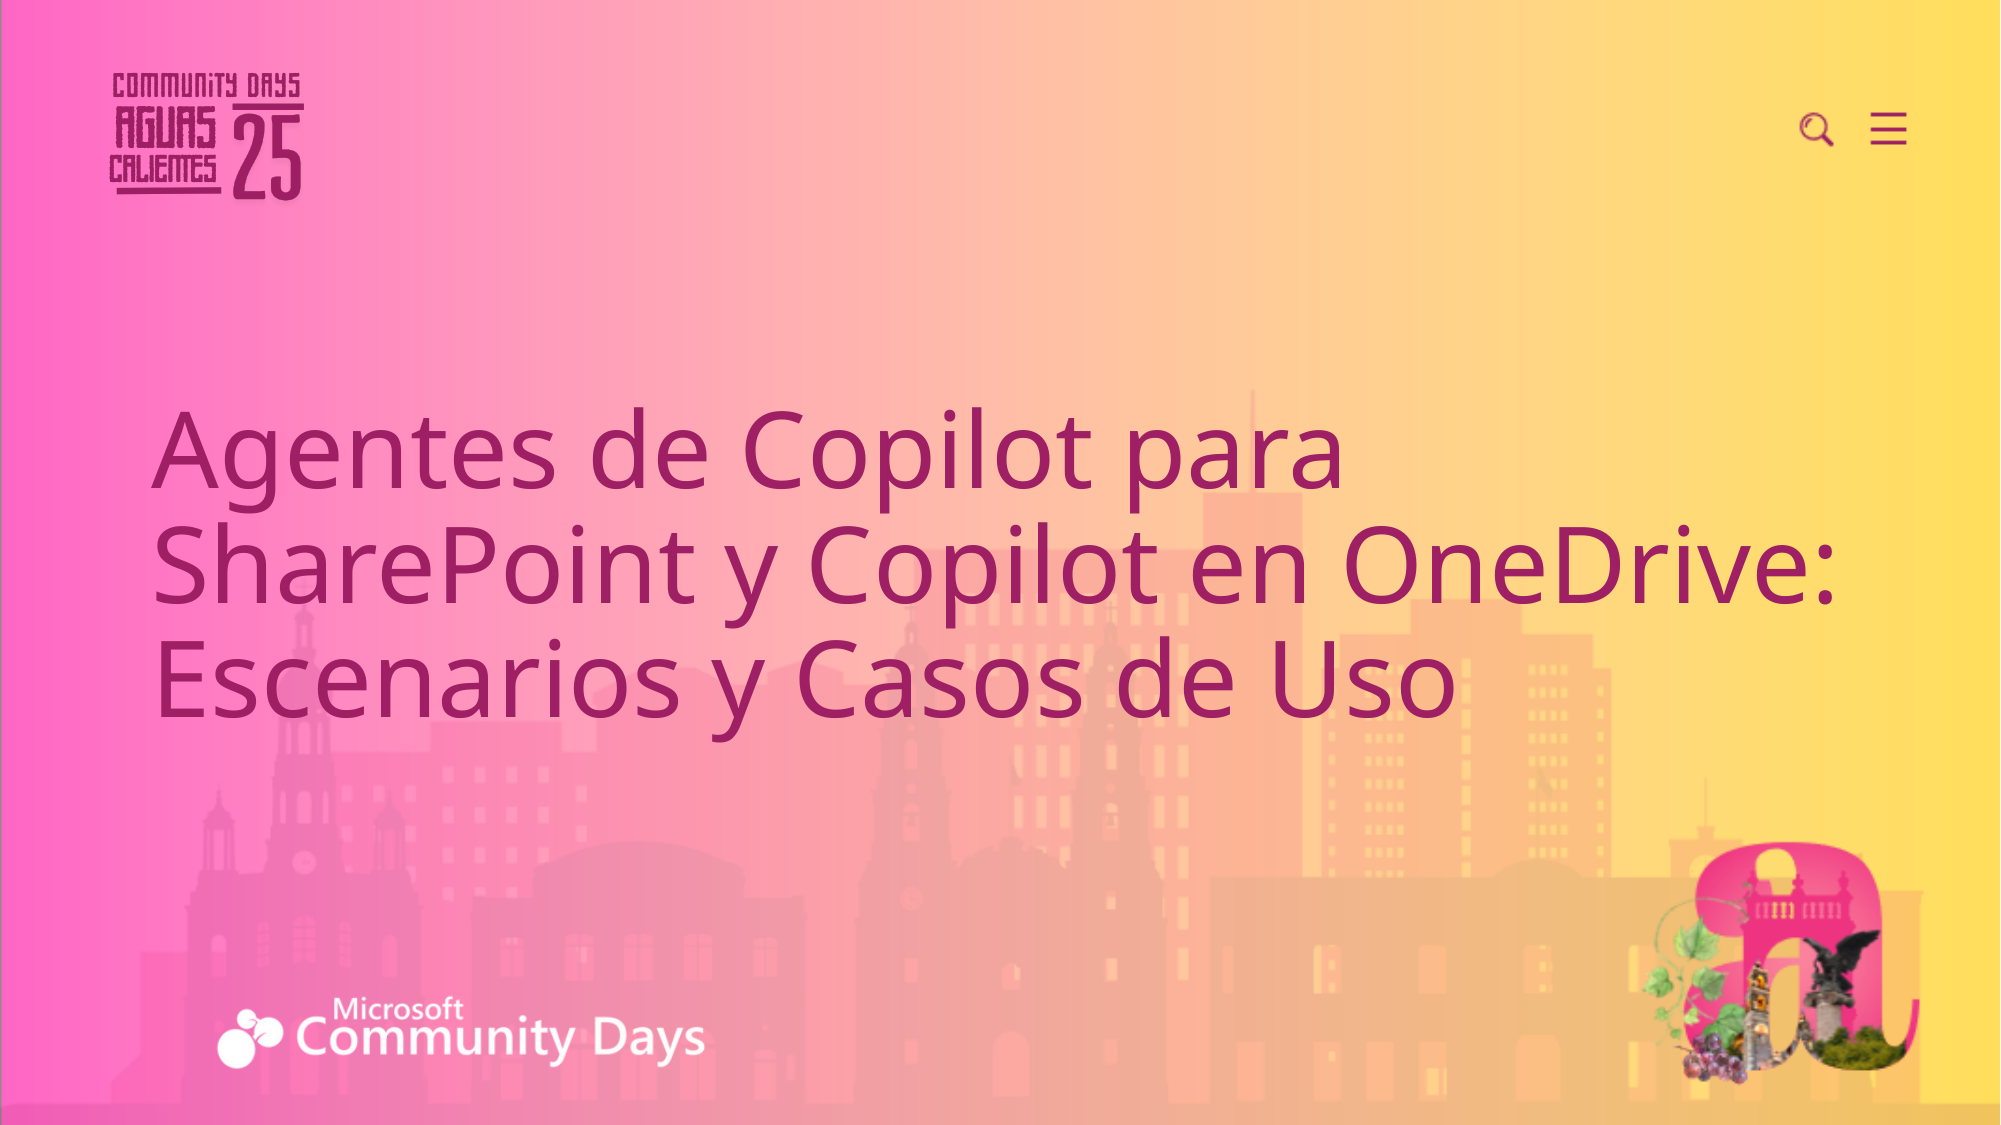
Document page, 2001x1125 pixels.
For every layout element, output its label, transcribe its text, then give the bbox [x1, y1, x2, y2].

picture [0, 0, 2001, 1125]
title Agentes de Copilot para SharePoint y Copilot en OneDrive: Escenarios y Casos de Uso [136, 280, 1862, 749]
